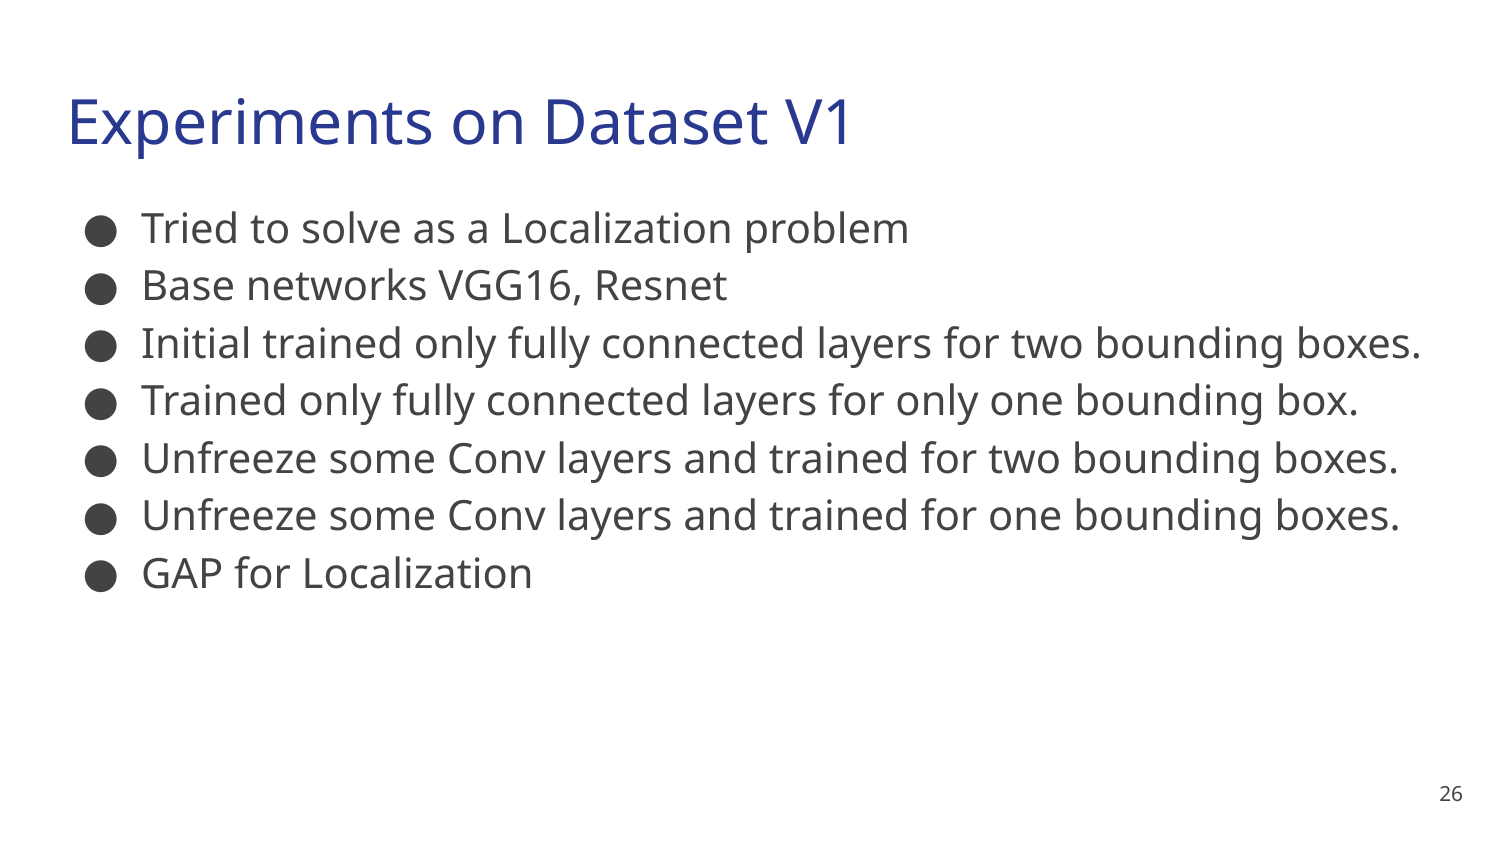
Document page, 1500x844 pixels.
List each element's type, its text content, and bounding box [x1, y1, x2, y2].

slide_number ‹#› [1387, 762, 1478, 828]
list Tried to solve as a Localization problem Base networks VGG16, Resnet Initial trained only fully connected layers for two bounding boxes. Trained only fully connected layers for only one bounding box. Unfreeze some Conv layers and trained for two bounding boxes. Unfreeze some Conv layers and trained for one bounding boxes. GAP for Localization [51, 178, 1449, 727]
title Experiments on Dataset V1 [51, 67, 1449, 167]
